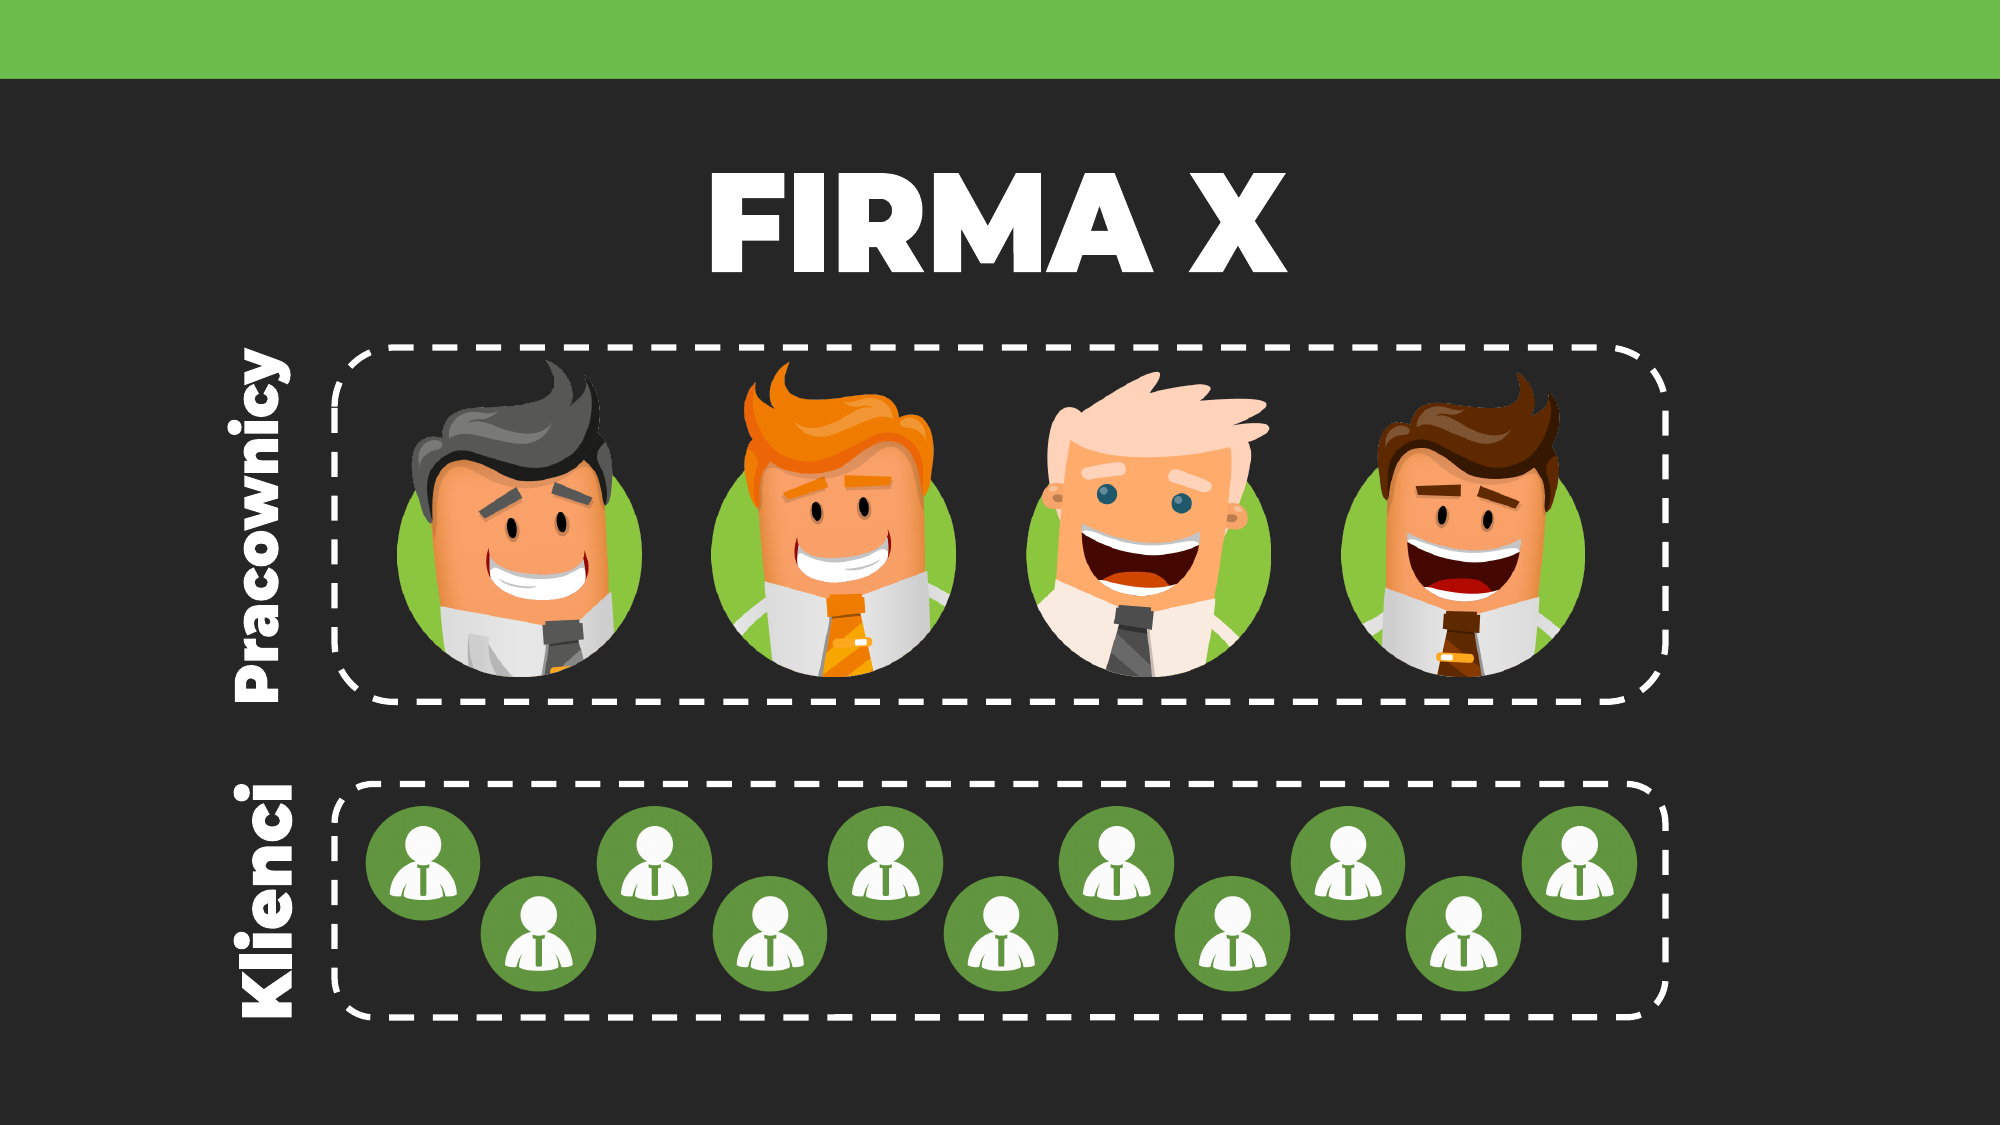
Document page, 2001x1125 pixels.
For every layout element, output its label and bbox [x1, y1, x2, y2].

text_box [333, 782, 1667, 1019]
text_box [333, 346, 1667, 703]
picture [1026, 323, 1271, 677]
text_box [0, 78, 2000, 1125]
picture [711, 173, 1289, 273]
picture [146, 805, 1637, 992]
picture [81, 323, 642, 677]
picture [711, 323, 956, 677]
picture [1341, 323, 1585, 677]
